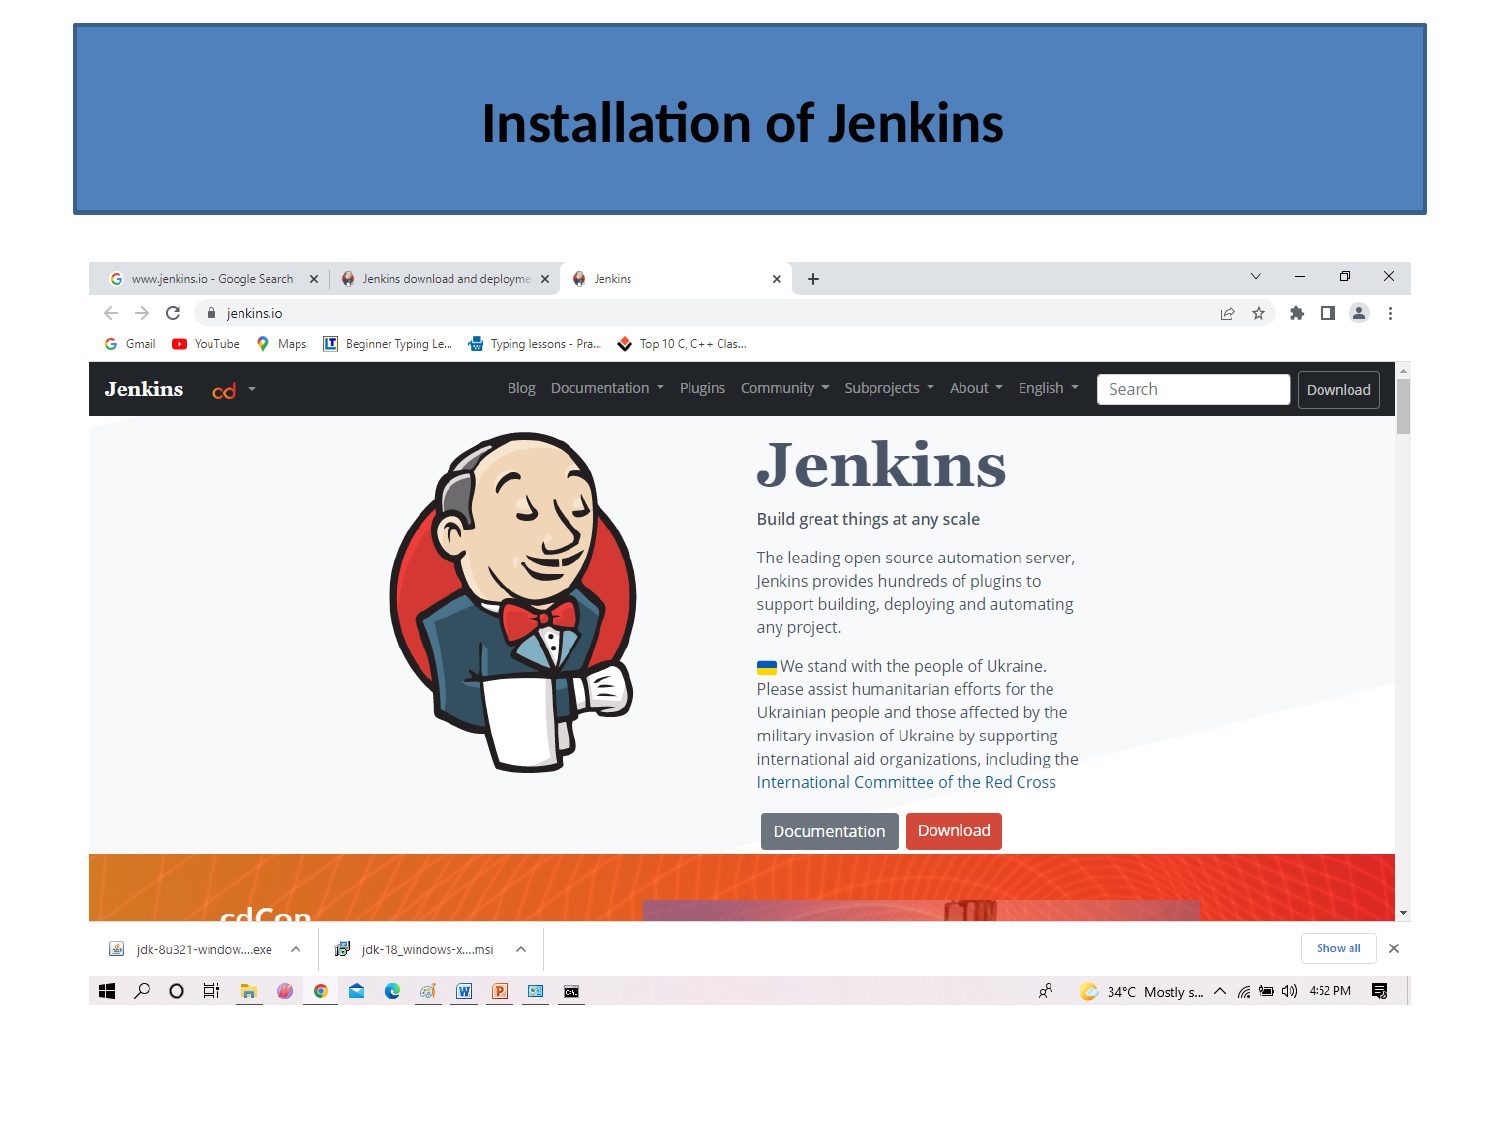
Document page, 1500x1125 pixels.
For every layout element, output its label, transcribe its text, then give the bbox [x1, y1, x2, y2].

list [89, 262, 1411, 1006]
title Installation of Jenkins [73, 23, 1427, 215]
